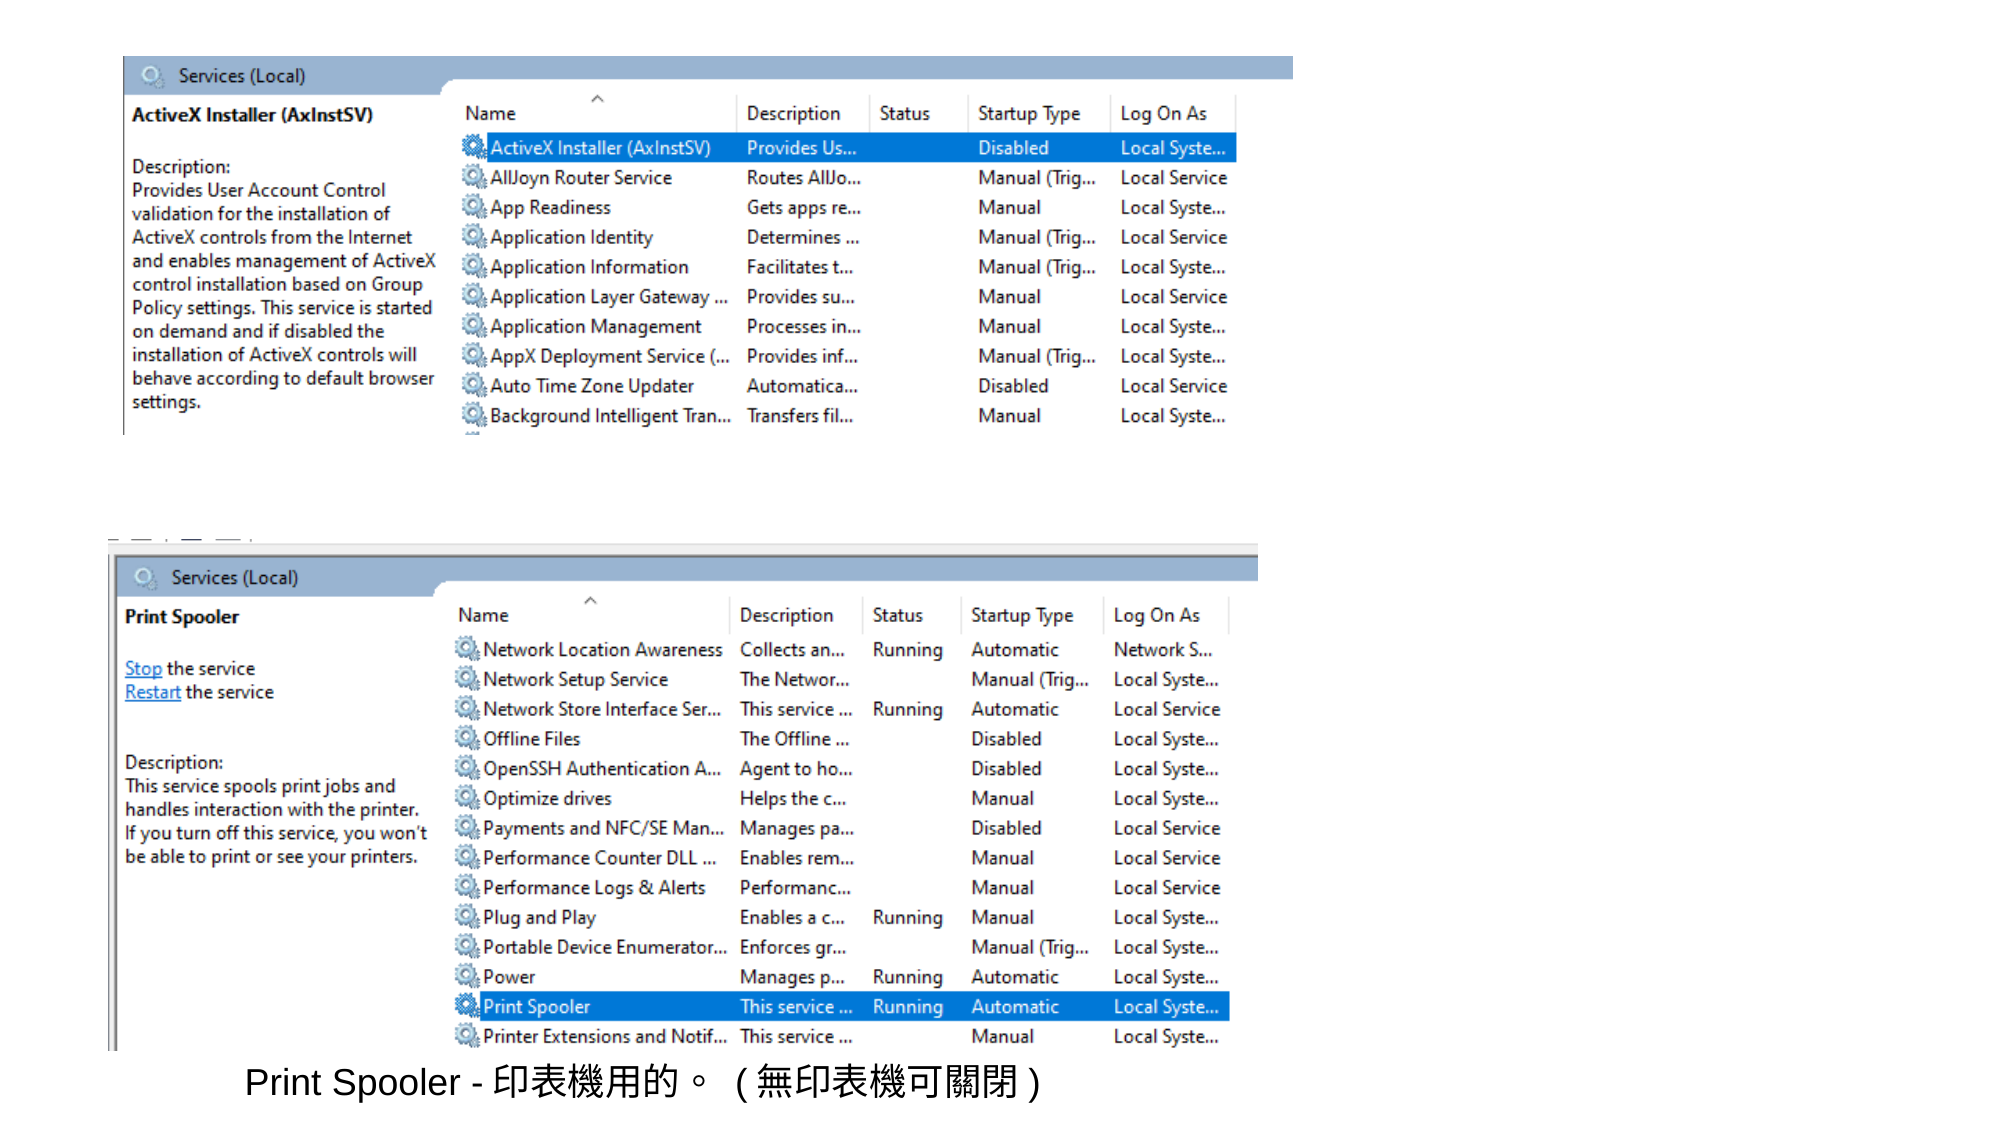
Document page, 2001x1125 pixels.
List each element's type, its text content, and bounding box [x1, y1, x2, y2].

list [123, 56, 1293, 435]
text_box Print Spooler -印表機用的。 (無印表機可關閉) [229, 1051, 1056, 1111]
picture [108, 539, 1258, 1051]
